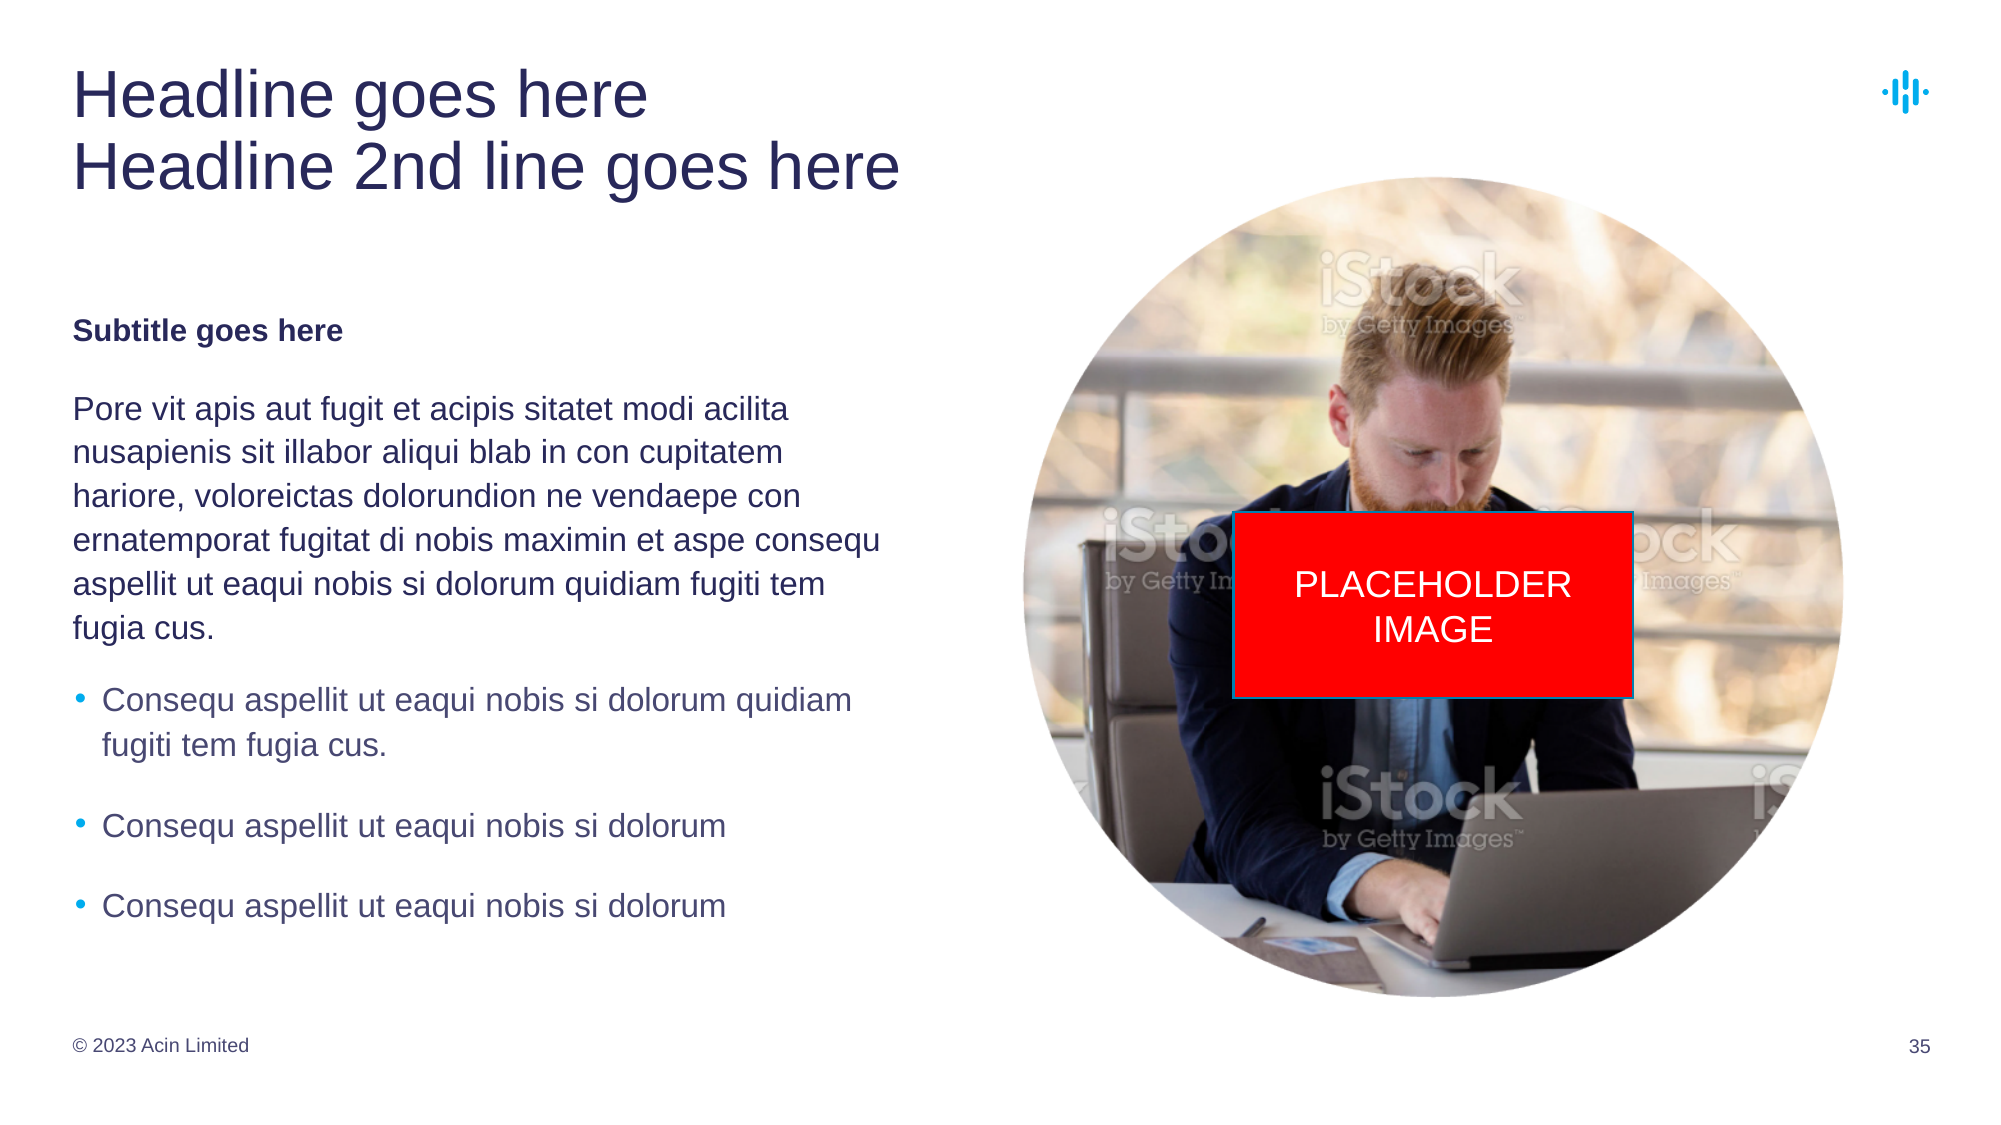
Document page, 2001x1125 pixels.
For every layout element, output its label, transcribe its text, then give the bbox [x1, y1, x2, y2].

slide_number 35 [1846, 1029, 1931, 1062]
list Subtitle goes here [72, 292, 899, 362]
picture [1882, 70, 1929, 114]
list Pore vit apis aut fugit et acipis sitatet modi acilita nusapienis sit illabor aliqui blab in con cupitatem hariore, voloreictas dolorundion ne vendaepe con ernatemporat fugitat di nobis maximin et aspe consequ aspellit ut eaqui nobis si dolorum quidiam fugiti tem fugia cus. Consequ aspellit ut eaqui nobis si dolorum quidiam fugiti tem fugia cus. Consequ aspellit ut eaqui nobis si dolorum Consequ aspellit ut eaqui nobis si dolorum [72, 382, 899, 1014]
picture [1020, 174, 1847, 1001]
footer © 2023 Acin Limited [72, 1028, 773, 1062]
title Headline goes here Headline 2nd line goes here [72, 59, 1396, 237]
